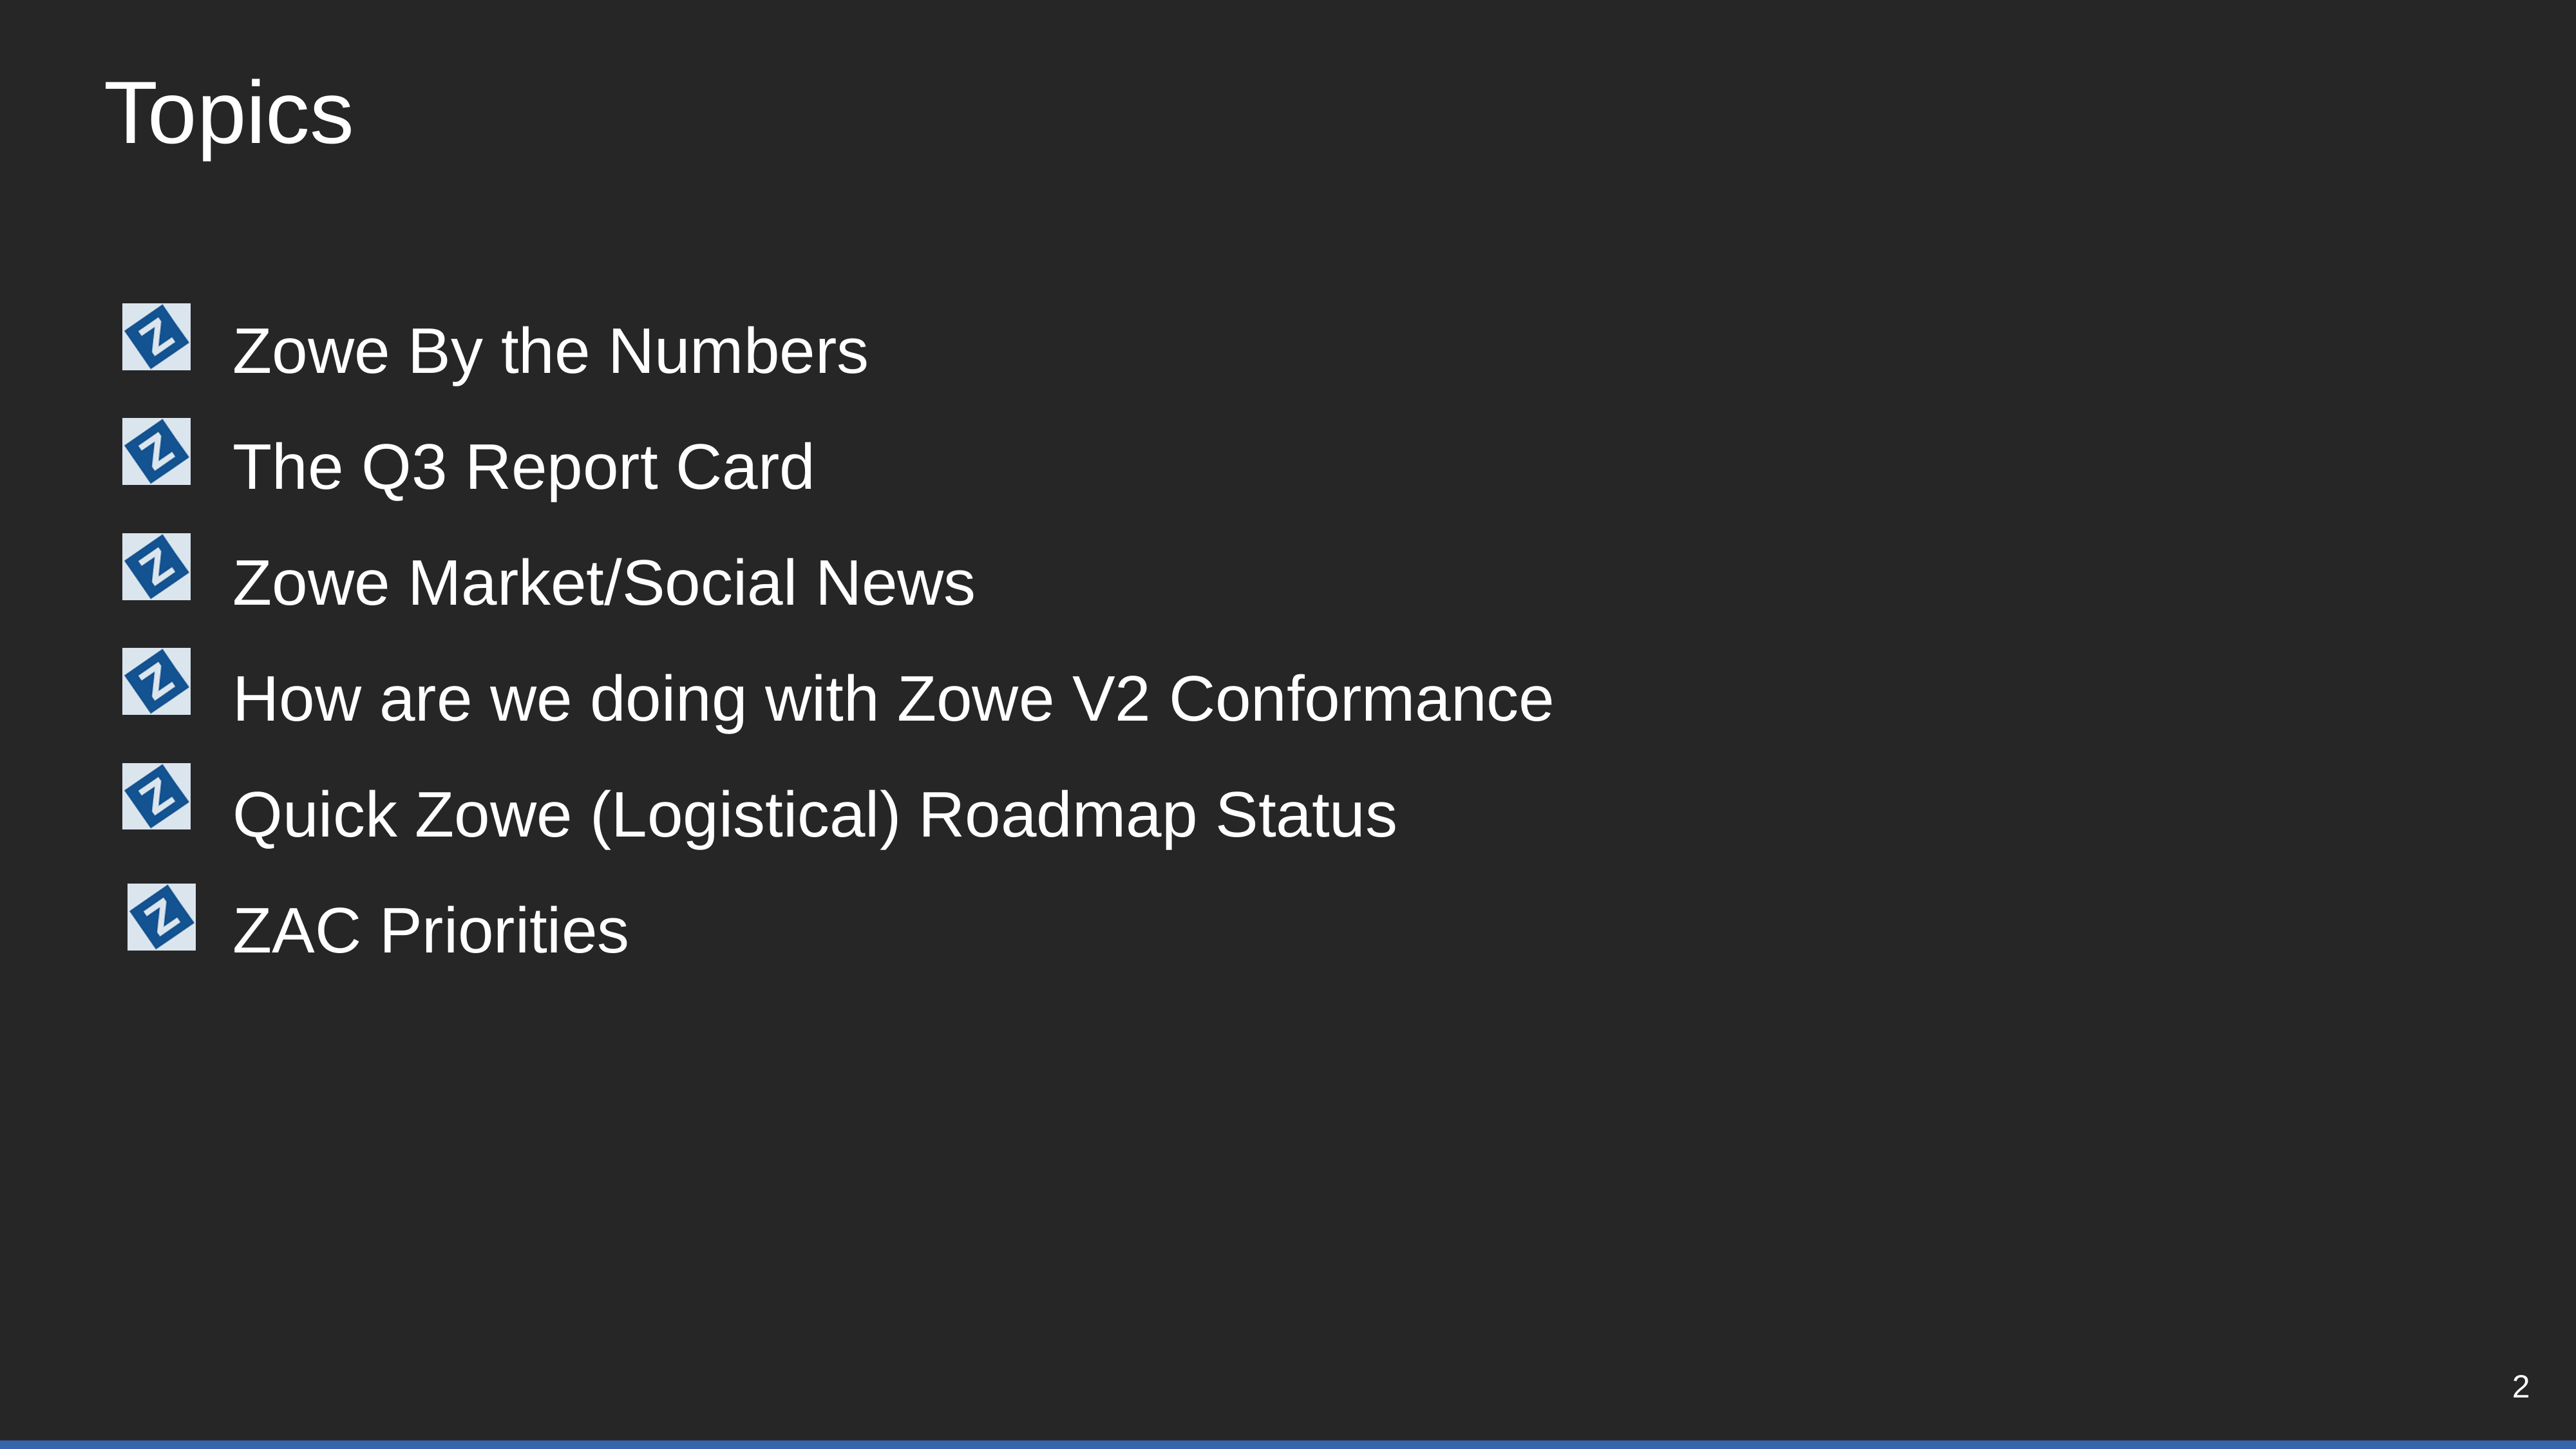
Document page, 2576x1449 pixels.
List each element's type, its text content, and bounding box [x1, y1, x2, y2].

picture [122, 763, 191, 830]
picture [122, 533, 191, 600]
picture [128, 884, 196, 951]
picture [122, 648, 191, 715]
title Topics [94, 44, 2318, 171]
slide_number 2 [2387, 965, 2530, 1449]
picture [122, 303, 191, 370]
list Zowe By the Numbers The Q3 Report Card Zowe Market/Social News How are we doing with Zowe V2 Conformance Quick Zowe (Logistical) Roadmap Status ZAC Priorities [223, 265, 2447, 1151]
picture [122, 418, 191, 485]
